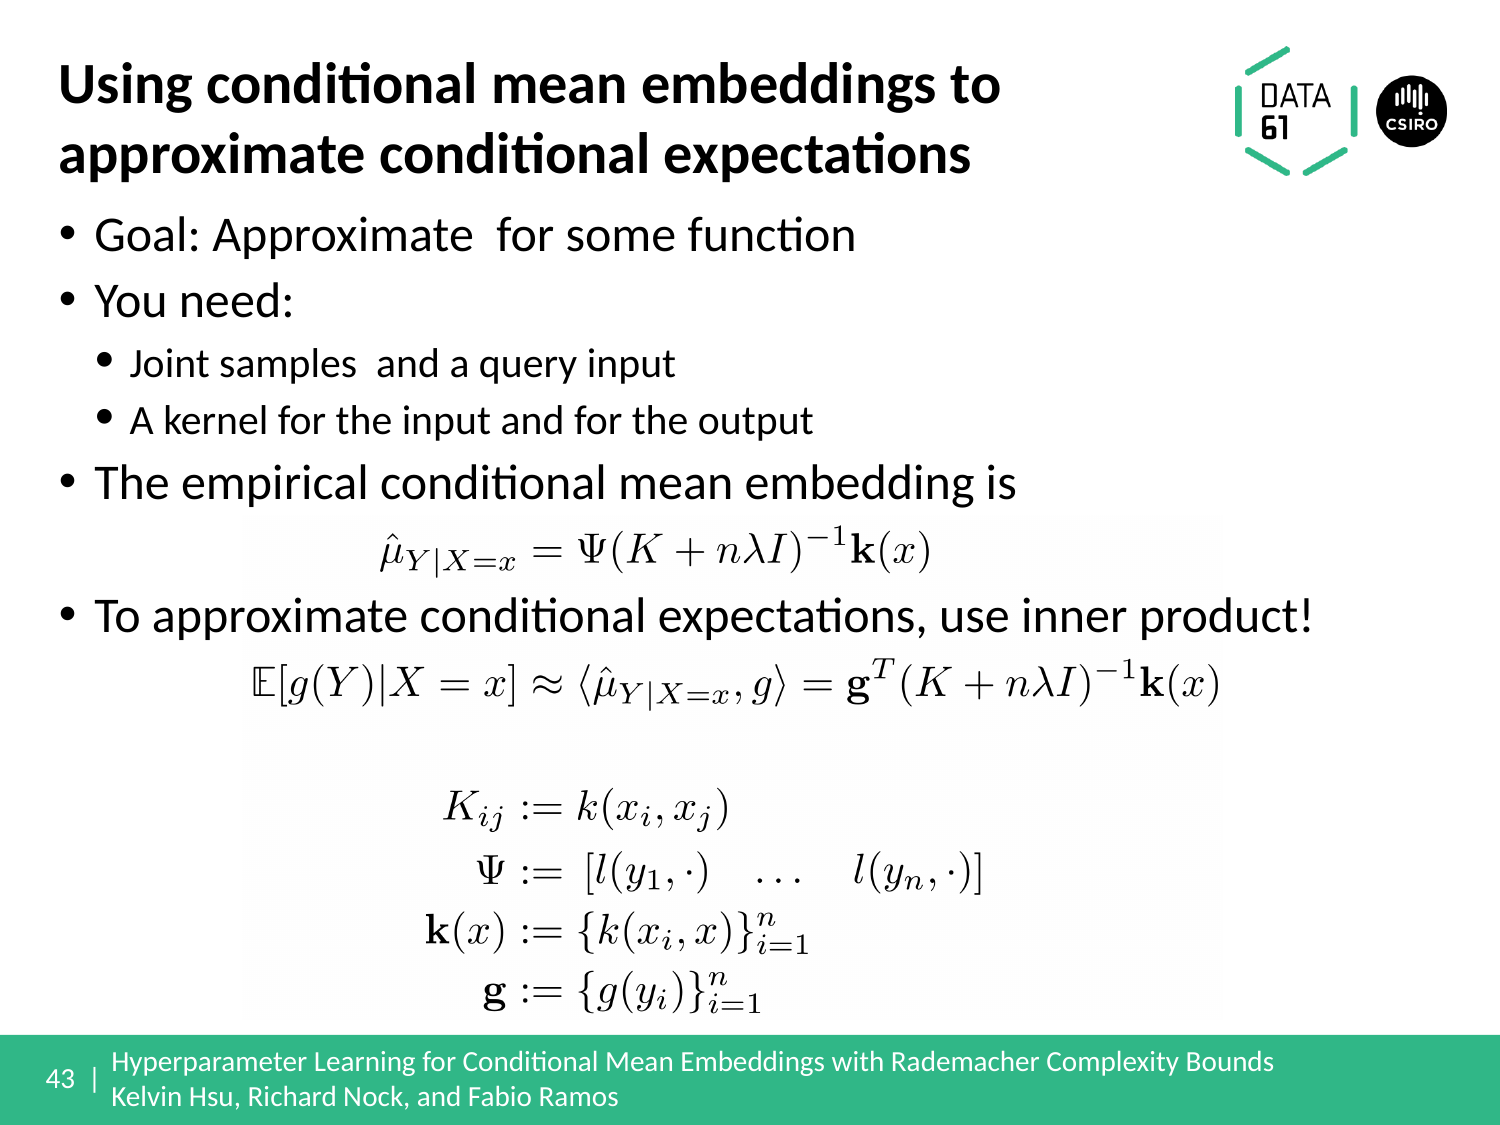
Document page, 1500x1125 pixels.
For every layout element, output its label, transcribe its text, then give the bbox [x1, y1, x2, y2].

slide_number 43 | [41, 1066, 102, 1088]
title Using conditional mean embeddings to approximate conditional expectations [58, 45, 1211, 185]
footer Hyperparameter Learning for Conditional Mean Embeddings with Rademacher Complexity Bounds Kelvin Hsu, Richard Nock, and Fabio Ramos [111, 1066, 1293, 1088]
picture [1235, 46, 1447, 176]
picture [241, 514, 1223, 1020]
